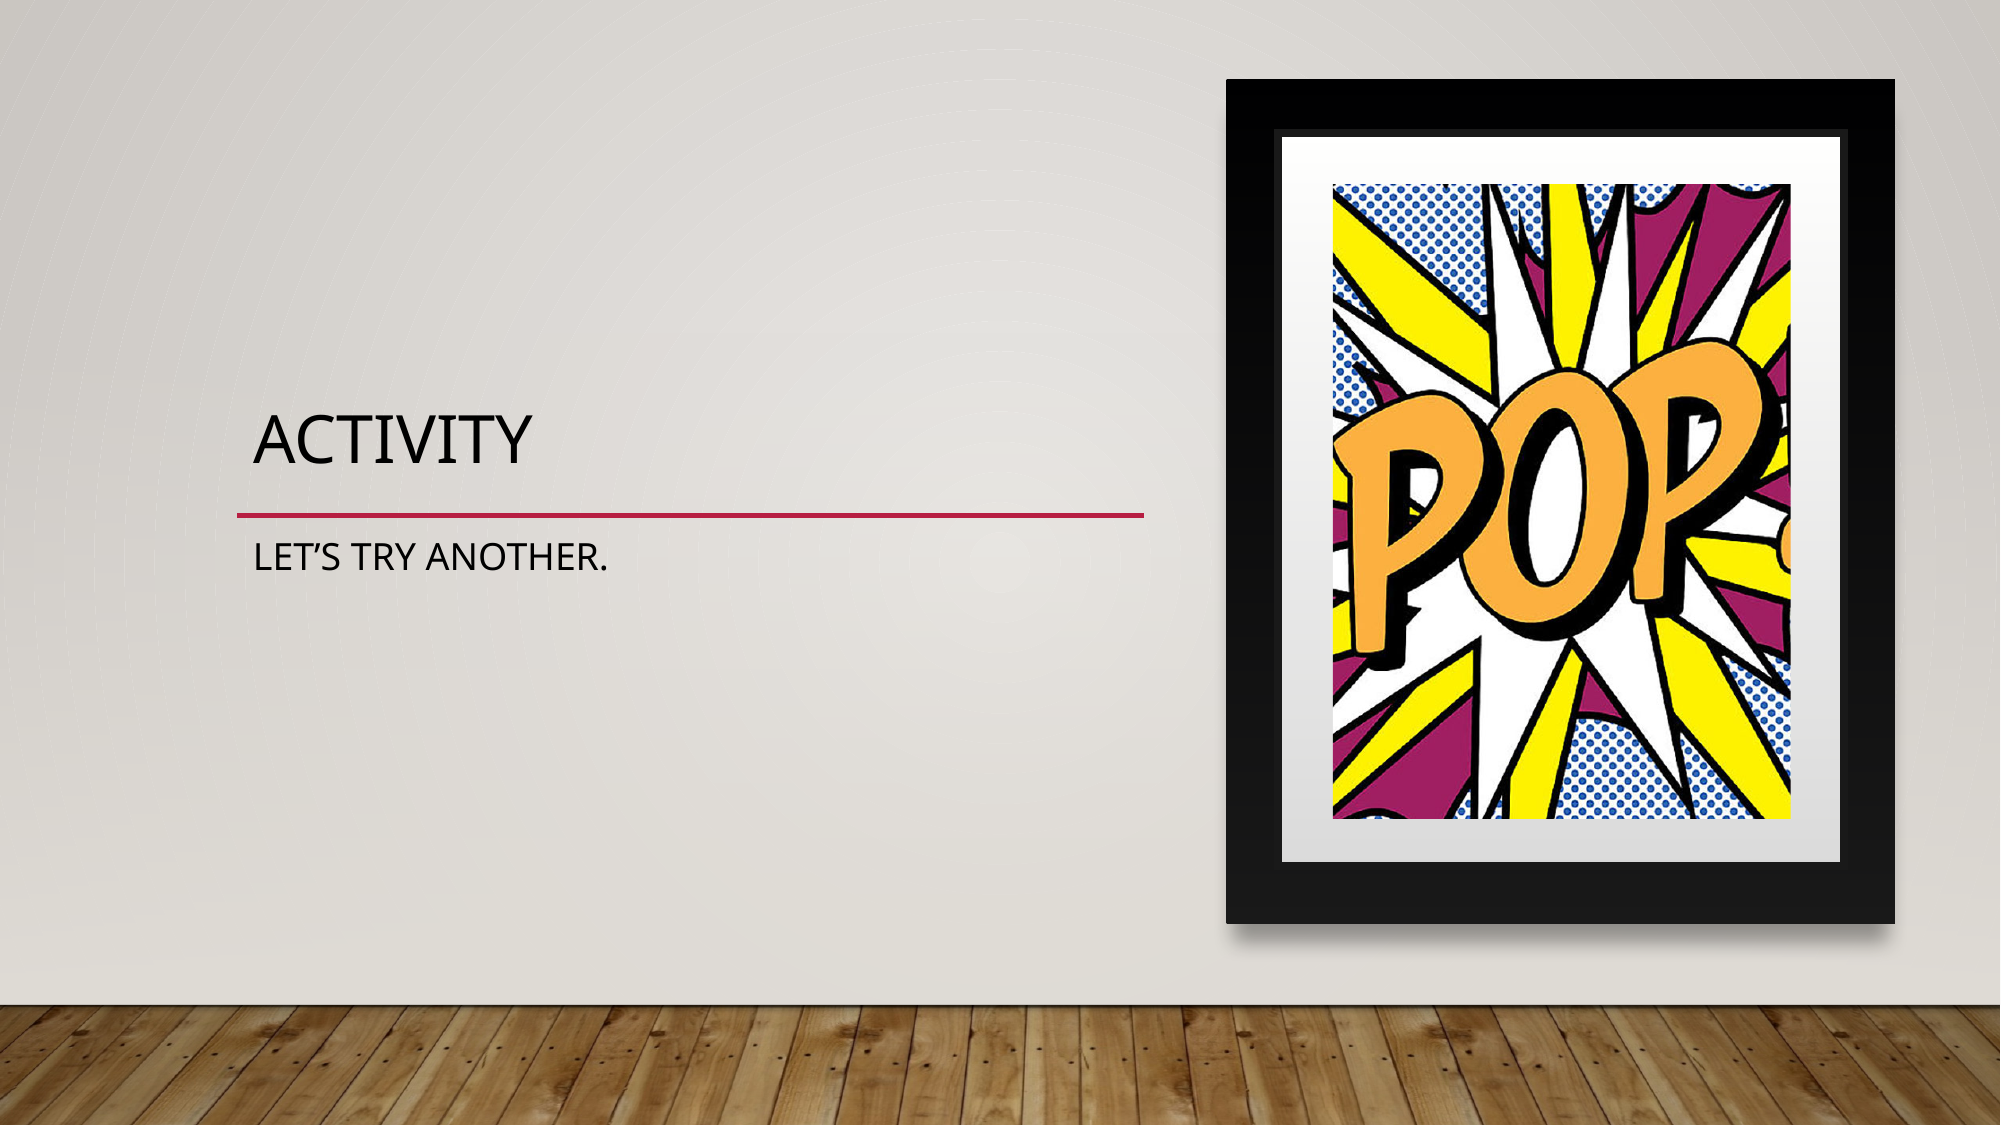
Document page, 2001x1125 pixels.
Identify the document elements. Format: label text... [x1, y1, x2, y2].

picture [0, 1005, 2000, 1125]
list LET’S TRY ANOTHER. [237, 516, 1145, 845]
title Activity [238, 185, 1146, 486]
picture [1332, 183, 1791, 819]
